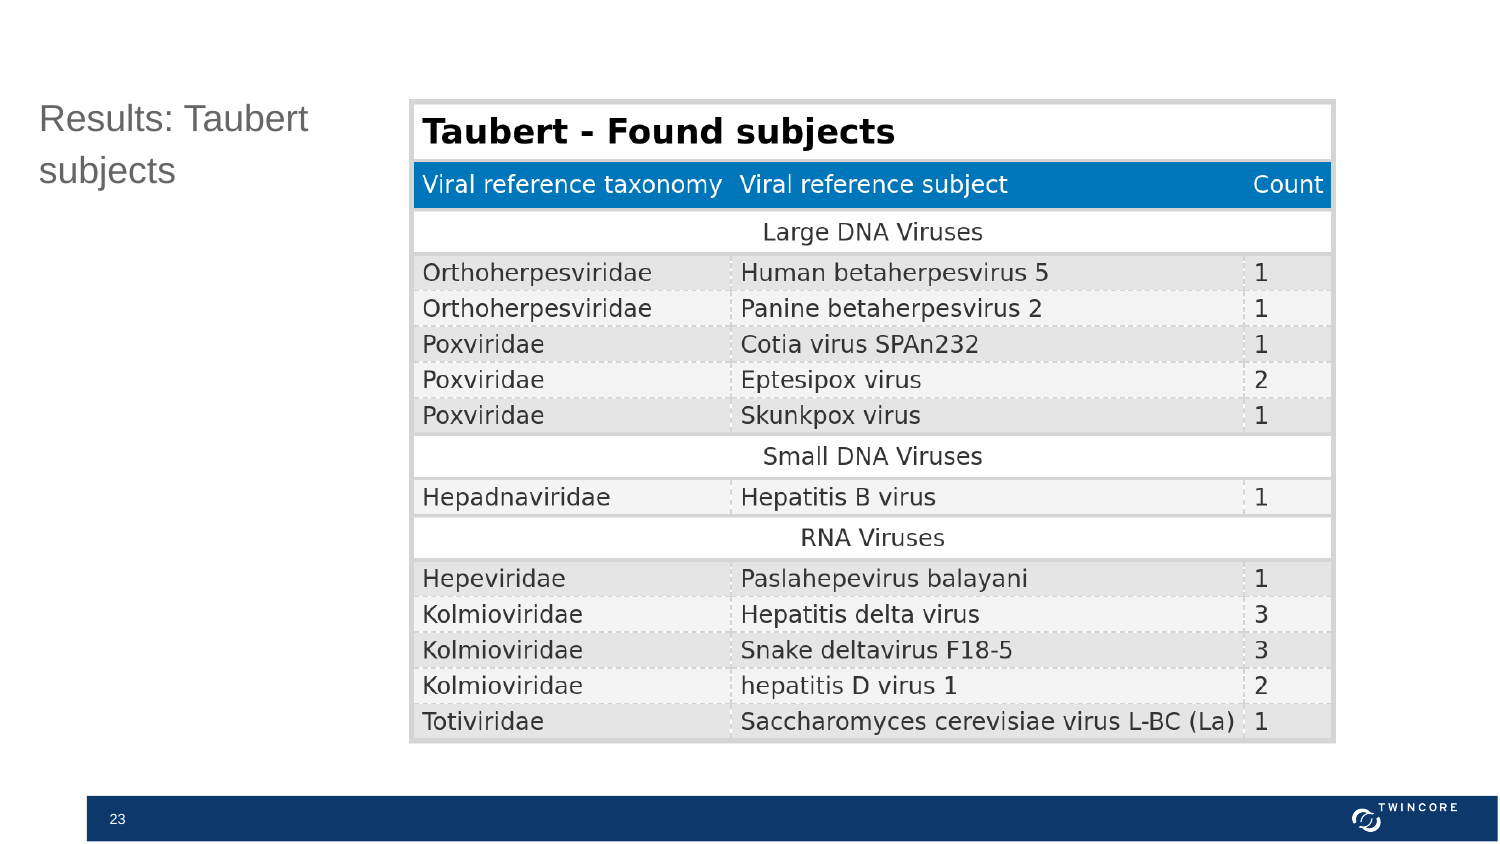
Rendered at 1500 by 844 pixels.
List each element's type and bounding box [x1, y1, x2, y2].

picture [1352, 803, 1457, 832]
picture [401, 93, 1342, 750]
